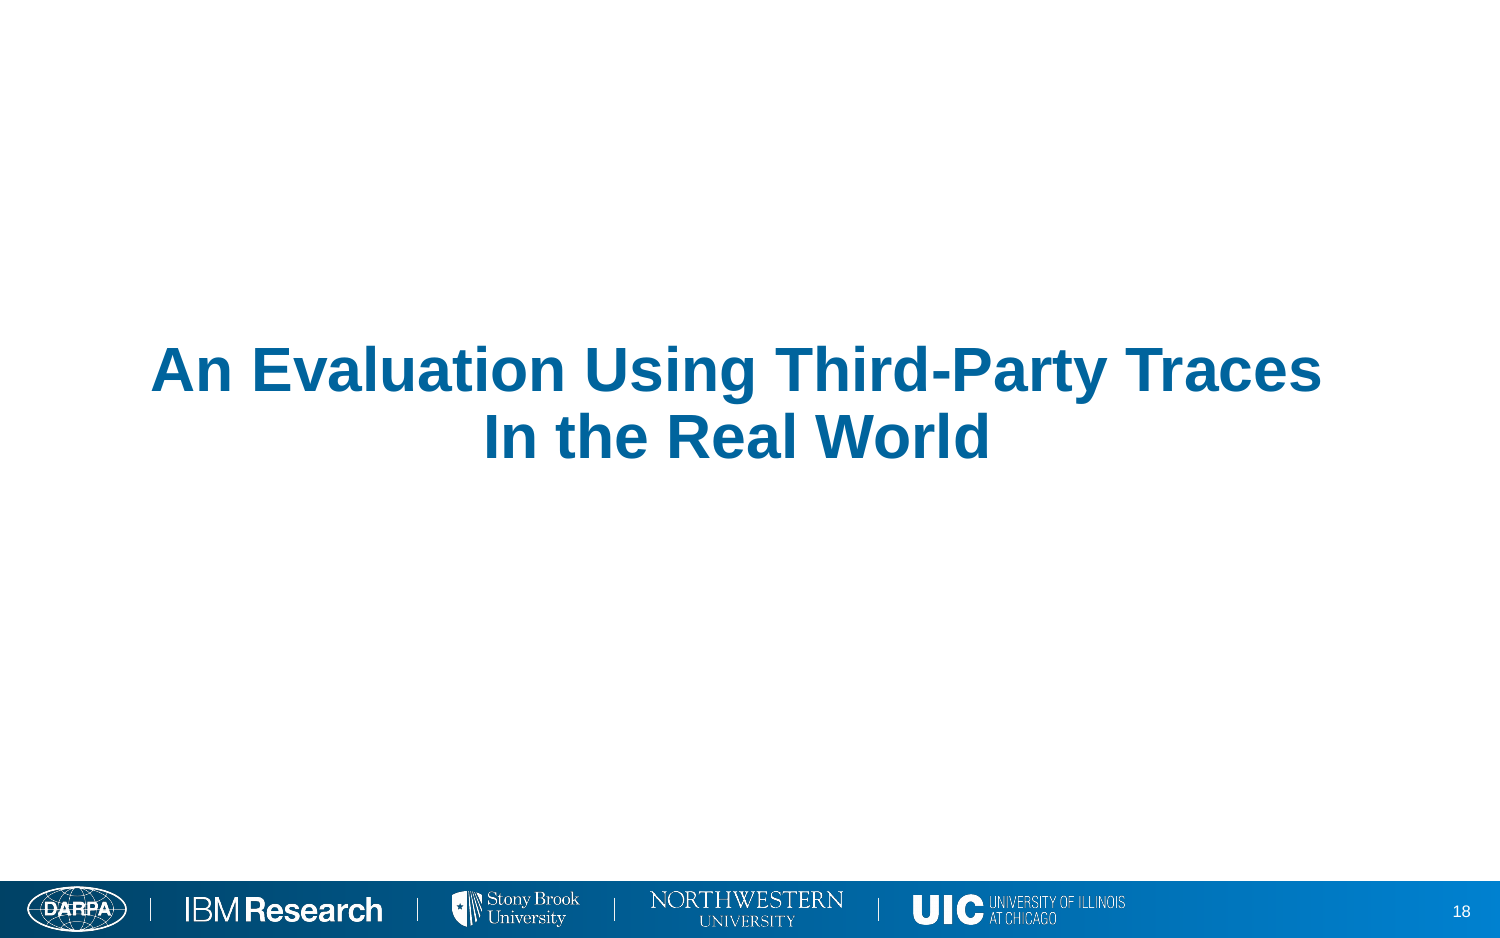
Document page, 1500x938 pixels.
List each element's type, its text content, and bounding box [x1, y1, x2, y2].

picture [913, 894, 1125, 925]
picture [186, 897, 382, 922]
picture [650, 891, 843, 927]
picture [452, 891, 580, 927]
picture [27, 886, 127, 932]
subtitle An Evaluation Using Third-Party Traces In the Real World [124, 329, 1351, 557]
